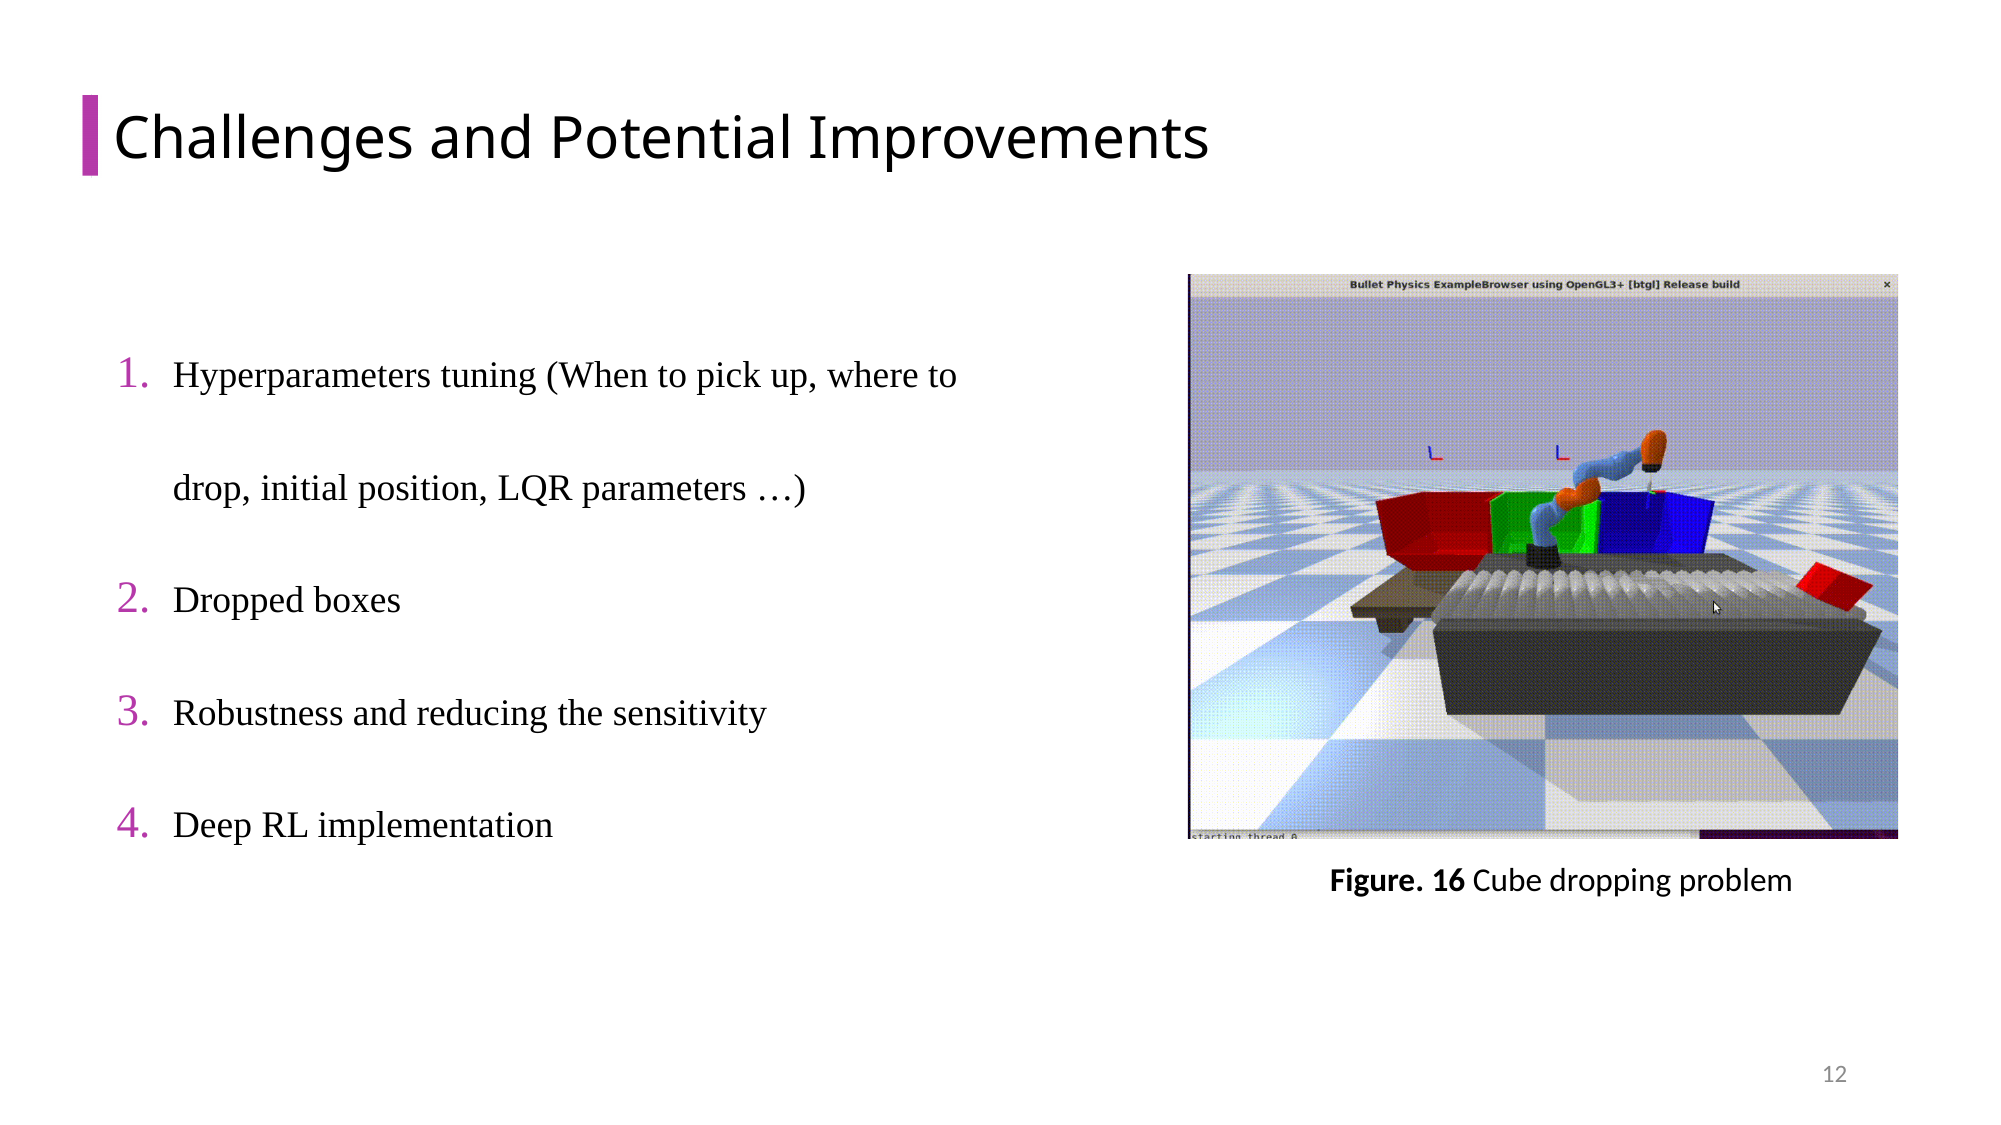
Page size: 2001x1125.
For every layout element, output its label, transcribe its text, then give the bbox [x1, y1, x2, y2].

picture [79, 94, 102, 178]
text_box Hyperparameters tuning (When to pick up, where to drop, initial position, LQR parameters …) Dropped boxes Robustness and reducing the sensitivity Deep RL implementation [101, 275, 1056, 853]
text_box Challenges and Potential Improvements [98, 92, 1681, 178]
slide_number 12 [1412, 1042, 1863, 1103]
text_box Figure. 16 Cube dropping problem [1315, 850, 2000, 906]
picture [1187, 274, 1899, 839]
